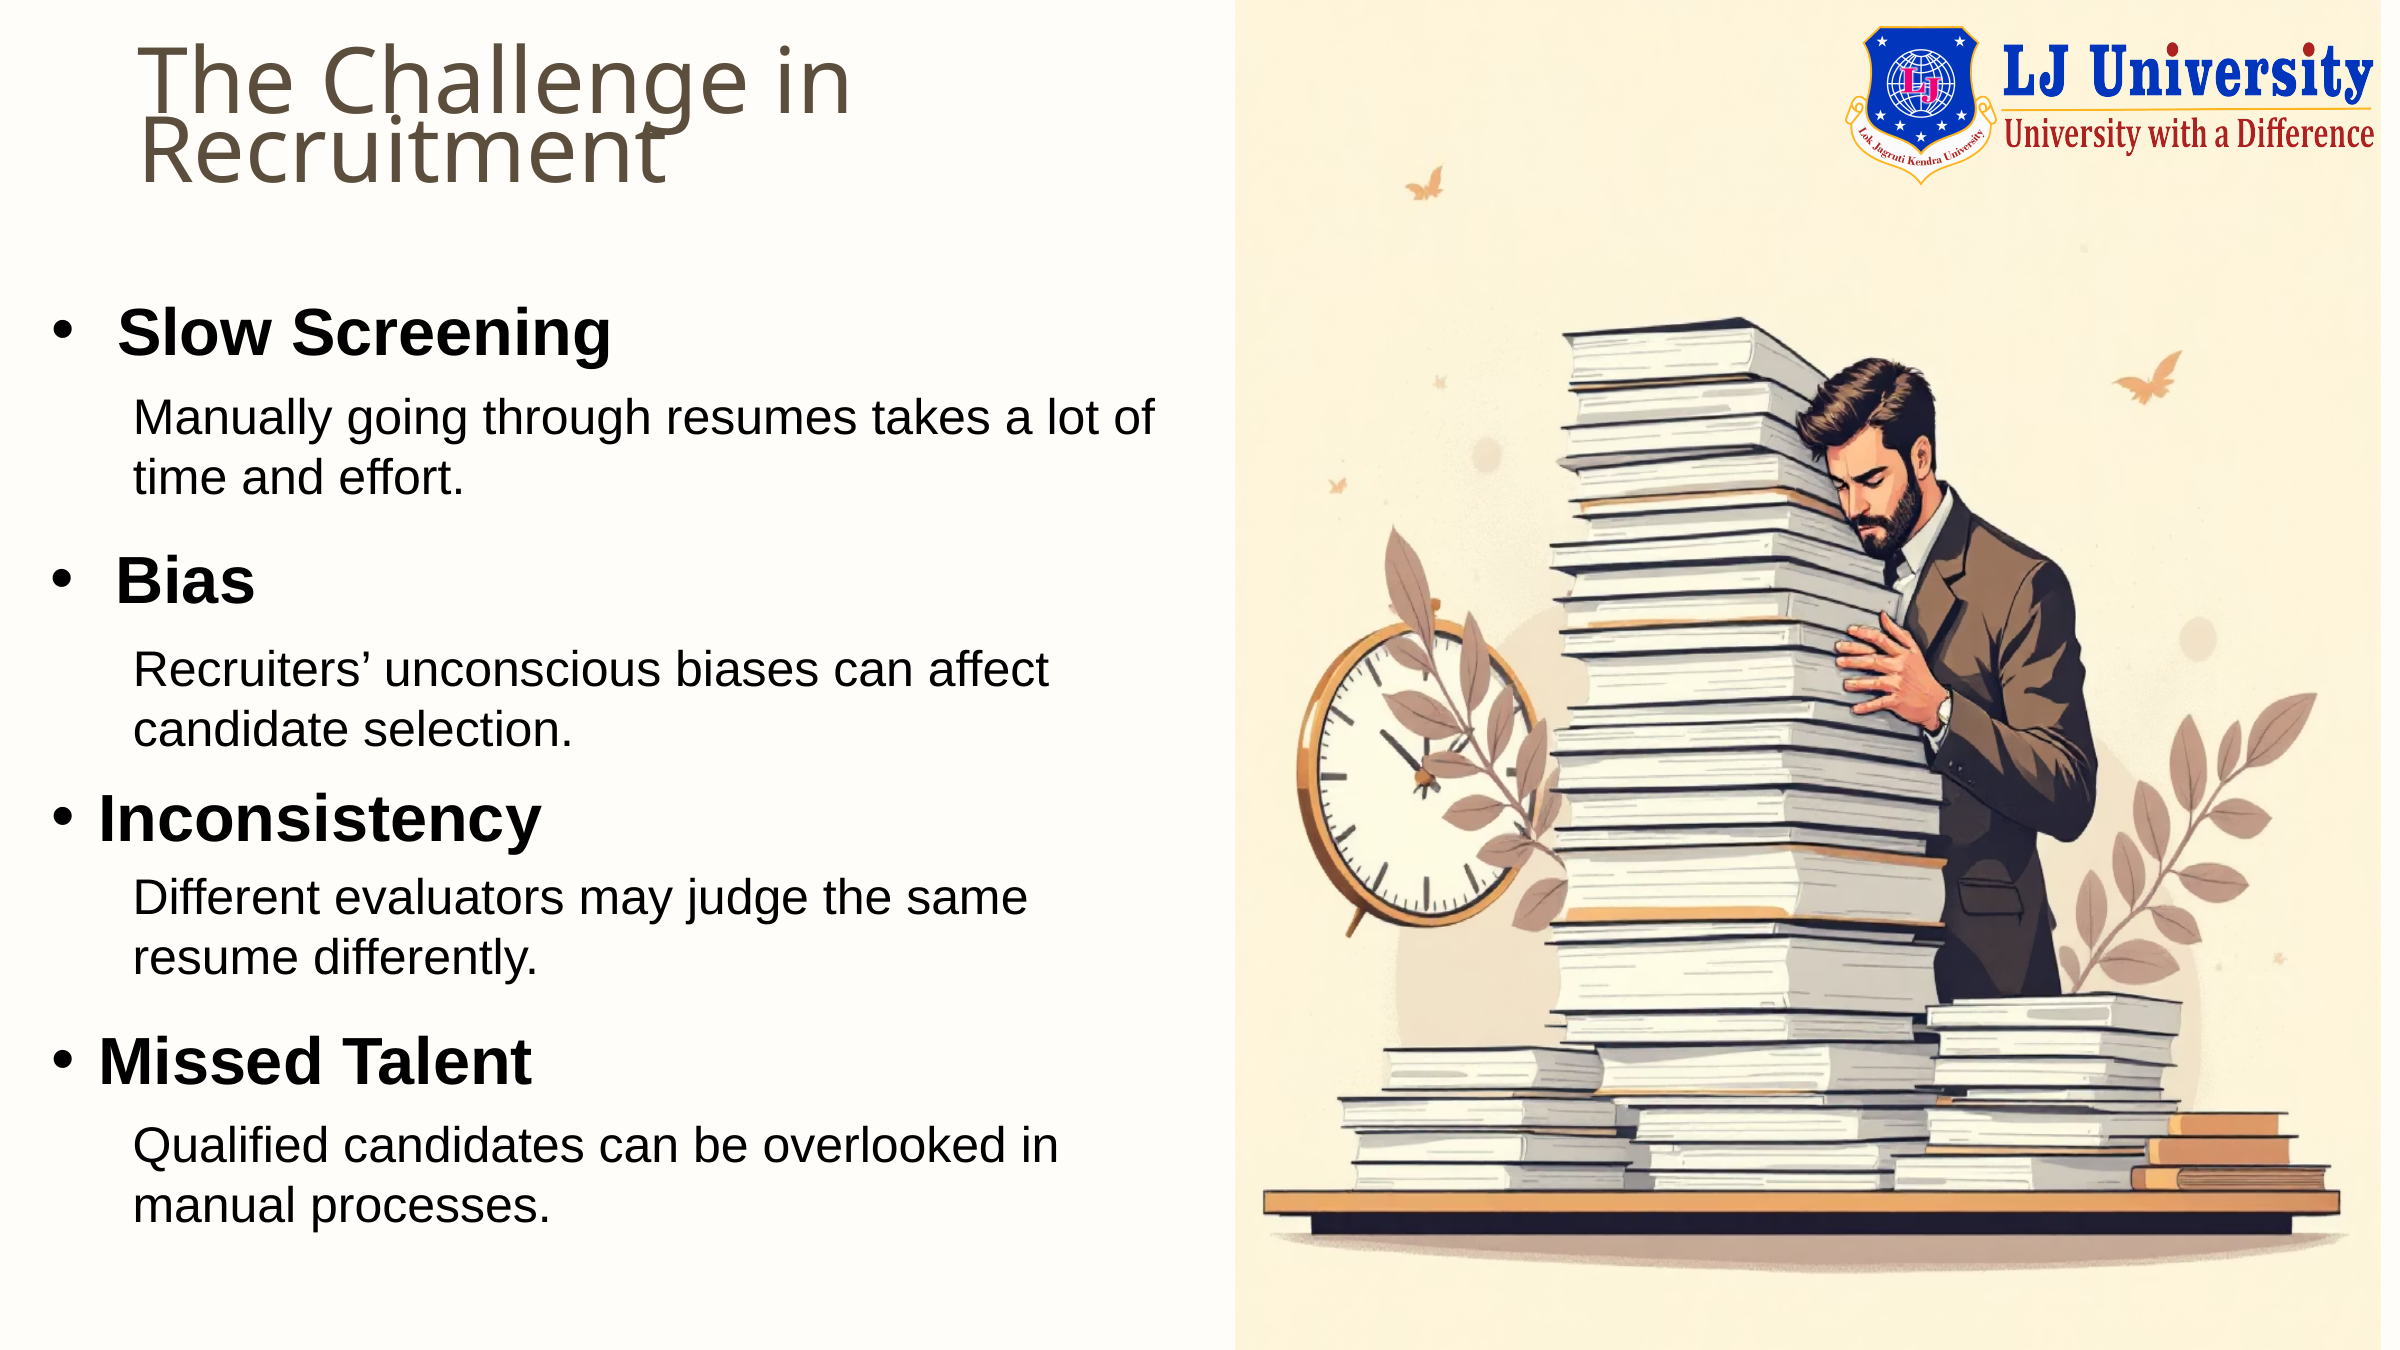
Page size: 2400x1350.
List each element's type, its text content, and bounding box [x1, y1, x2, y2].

text_box Bias [35, 529, 272, 625]
text_box Recruiters’ unconscious biases can affect candidate selection. [118, 628, 1178, 764]
text_box Manually going through resumes takes a lot of time and effort. [118, 377, 1178, 512]
text_box Different evaluators may judge the same resume differently. [117, 856, 1178, 992]
text_box The Challenge in Recruitment [137, 0, 1158, 231]
text_box Inconsistency [36, 767, 558, 863]
text_box Qualified candidates can be overlooked in manual processes. [117, 1104, 1178, 1240]
text_box Missed Talent [36, 1010, 549, 1106]
text_box Slow Screening [36, 281, 666, 376]
picture [1235, 0, 2389, 1350]
